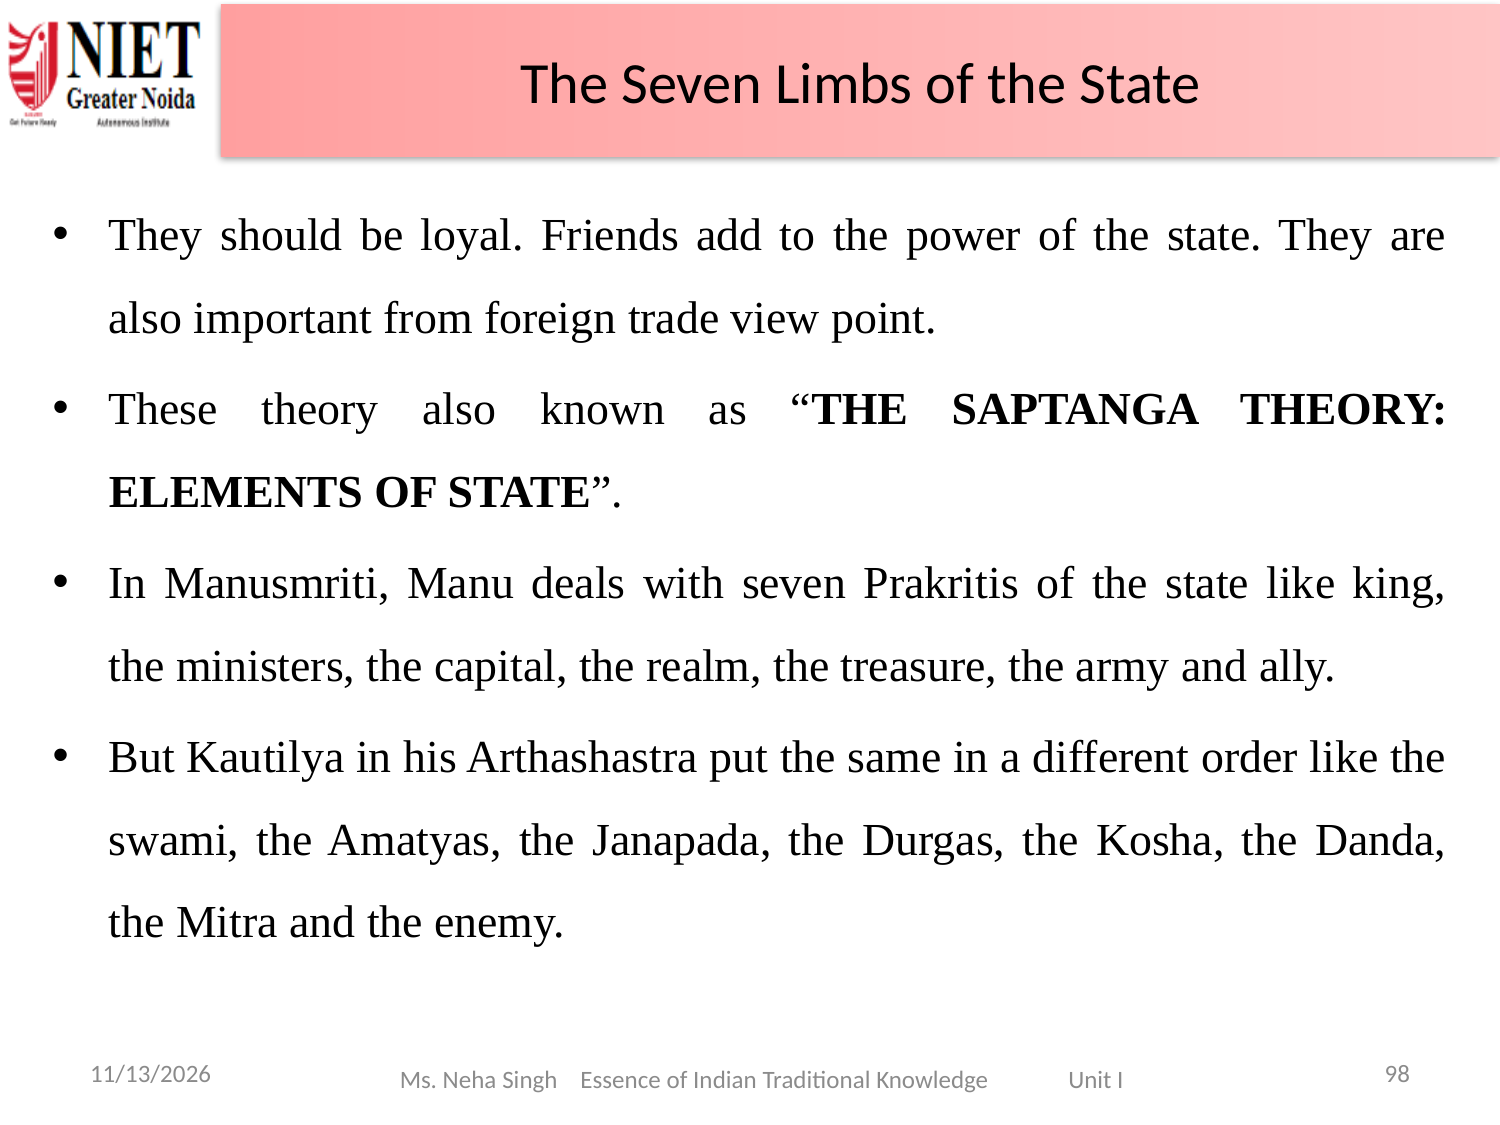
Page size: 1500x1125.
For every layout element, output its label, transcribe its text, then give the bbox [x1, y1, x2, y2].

text_box The Seven Limbs of the State [220, 4, 1500, 157]
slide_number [75, 1042, 237, 1103]
list They should be loyal. Friends add to the power of the state. They are also important from foreign trade view point. These theory also known as “THE SAPTANGA THEORY: ELEMENTS OF STATE”. In Manusmriti, Manu deals with seven Prakritis of the state like king, the ministers, the capital, the realm, the treasure, the army and ally. But Kautilya in his Arthashastra put the same in a different order like the swami, the Amatyas, the Janapada, the Durgas, the Kosha, the Danda, the Mitra and the enemy. [37, 169, 1463, 1043]
footer Ms. Neha Singh Essence of Indian Traditional Knowledge Unit I [237, 1042, 1288, 1115]
picture [0, 0, 213, 151]
slide_number 98 [1074, 1042, 1425, 1103]
